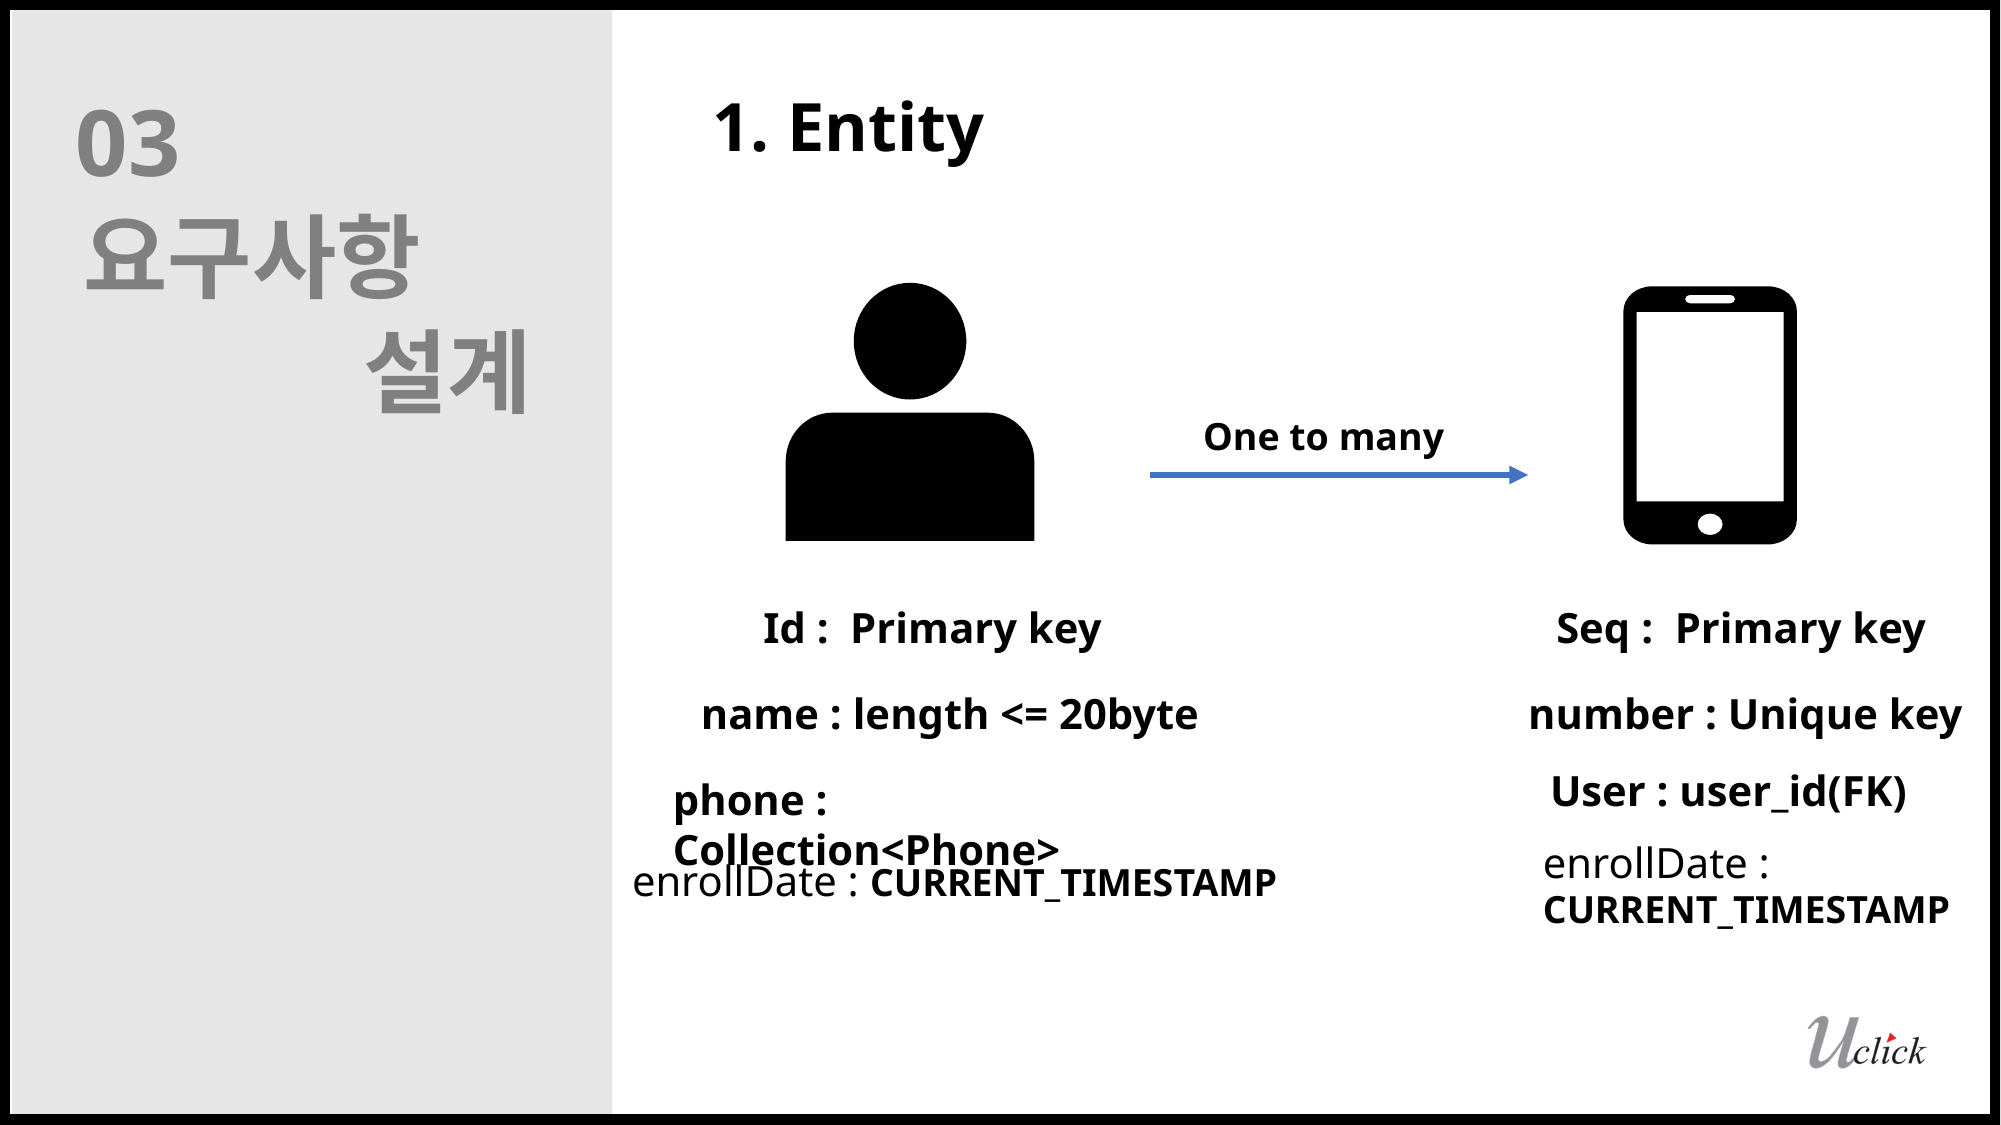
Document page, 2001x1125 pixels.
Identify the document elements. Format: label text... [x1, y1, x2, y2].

text_box name : length <= 20byte [686, 680, 1341, 745]
text_box User : user_id(FK) [1535, 756, 1988, 822]
text_box number : Unique key [1513, 680, 2000, 745]
text_box [1622, 285, 1798, 546]
picture [1786, 994, 1949, 1091]
text_box [852, 281, 968, 401]
text_box 설계 [348, 307, 852, 432]
text_box enrollDate : CURRENT_TIMESTAMP [1528, 828, 2000, 939]
text_box One to many [1188, 405, 1544, 465]
text_box enrollDate : CURRENT_TIMESTAMP [617, 847, 1294, 913]
text_box 요구사항 [68, 192, 572, 317]
text_box 03 [60, 76, 564, 202]
text_box phone : Collection<Phone> [658, 766, 1229, 847]
text_box 1. Entity [698, 76, 1201, 172]
text_box Id : Primary key [748, 594, 1201, 659]
text_box Seq : Primary key [1541, 594, 1994, 659]
text_box [784, 411, 1036, 542]
